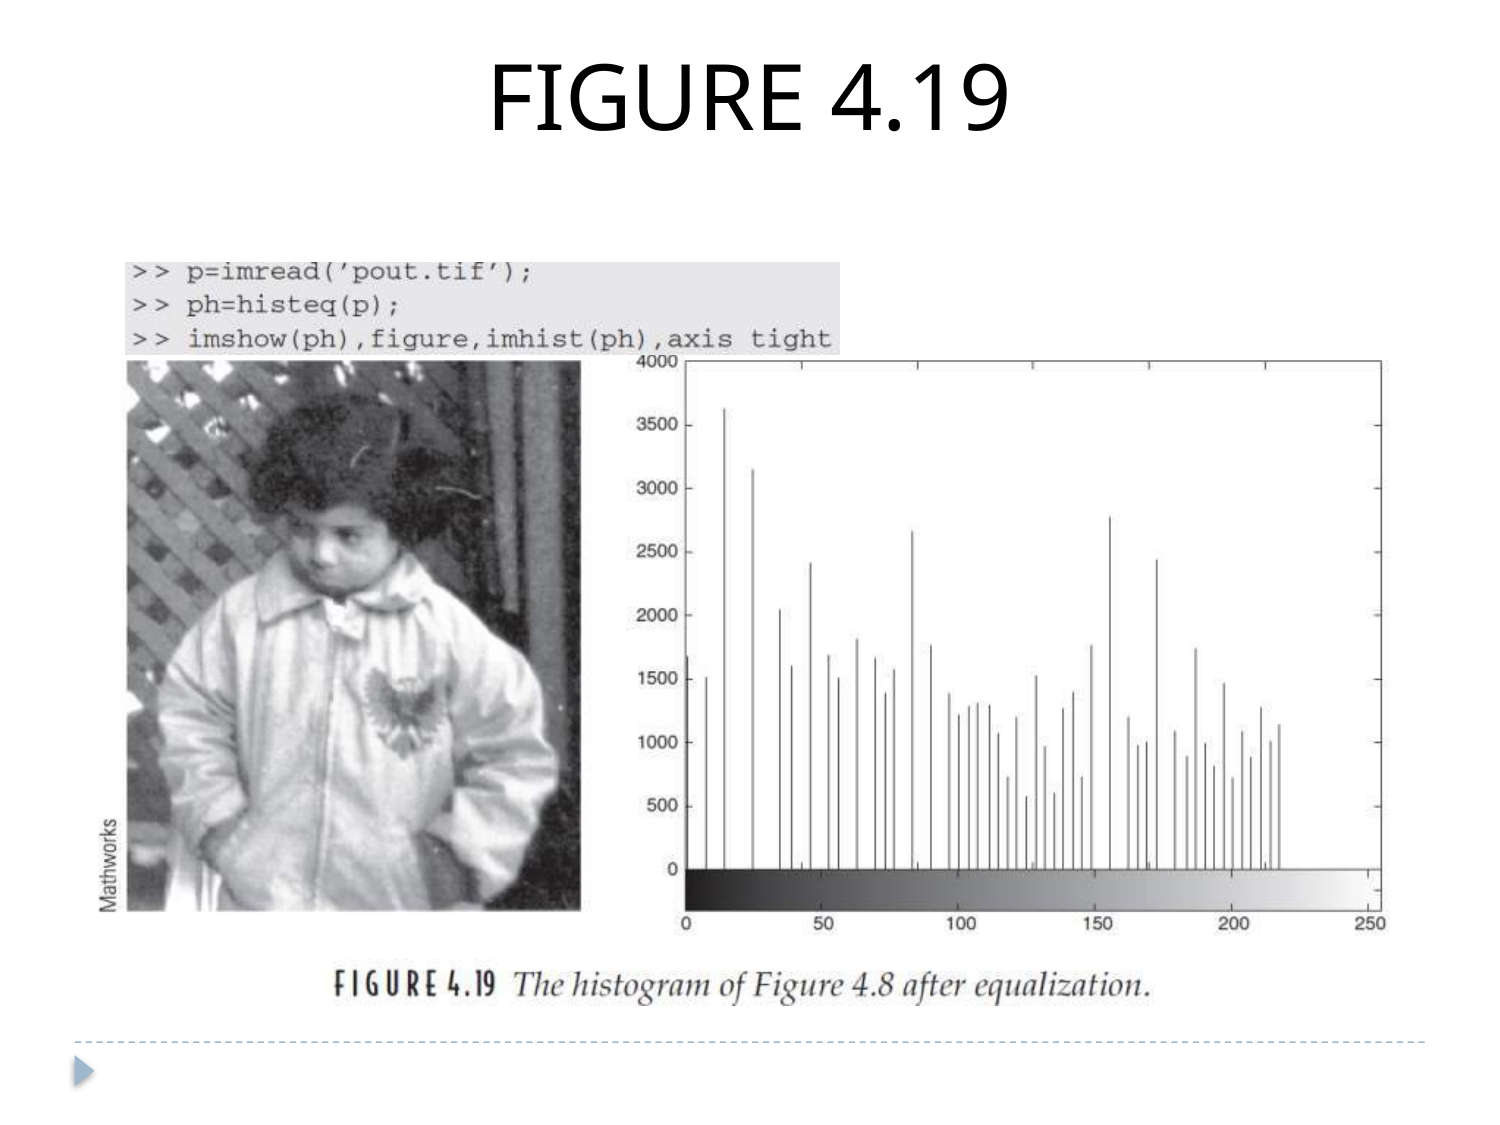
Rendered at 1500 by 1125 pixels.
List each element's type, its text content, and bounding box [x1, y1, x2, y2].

text_box Ch4-p.80 [75, 1062, 275, 1113]
picture [87, 262, 1394, 1006]
text_box FIGURE 4.19 [74, 0, 1425, 188]
